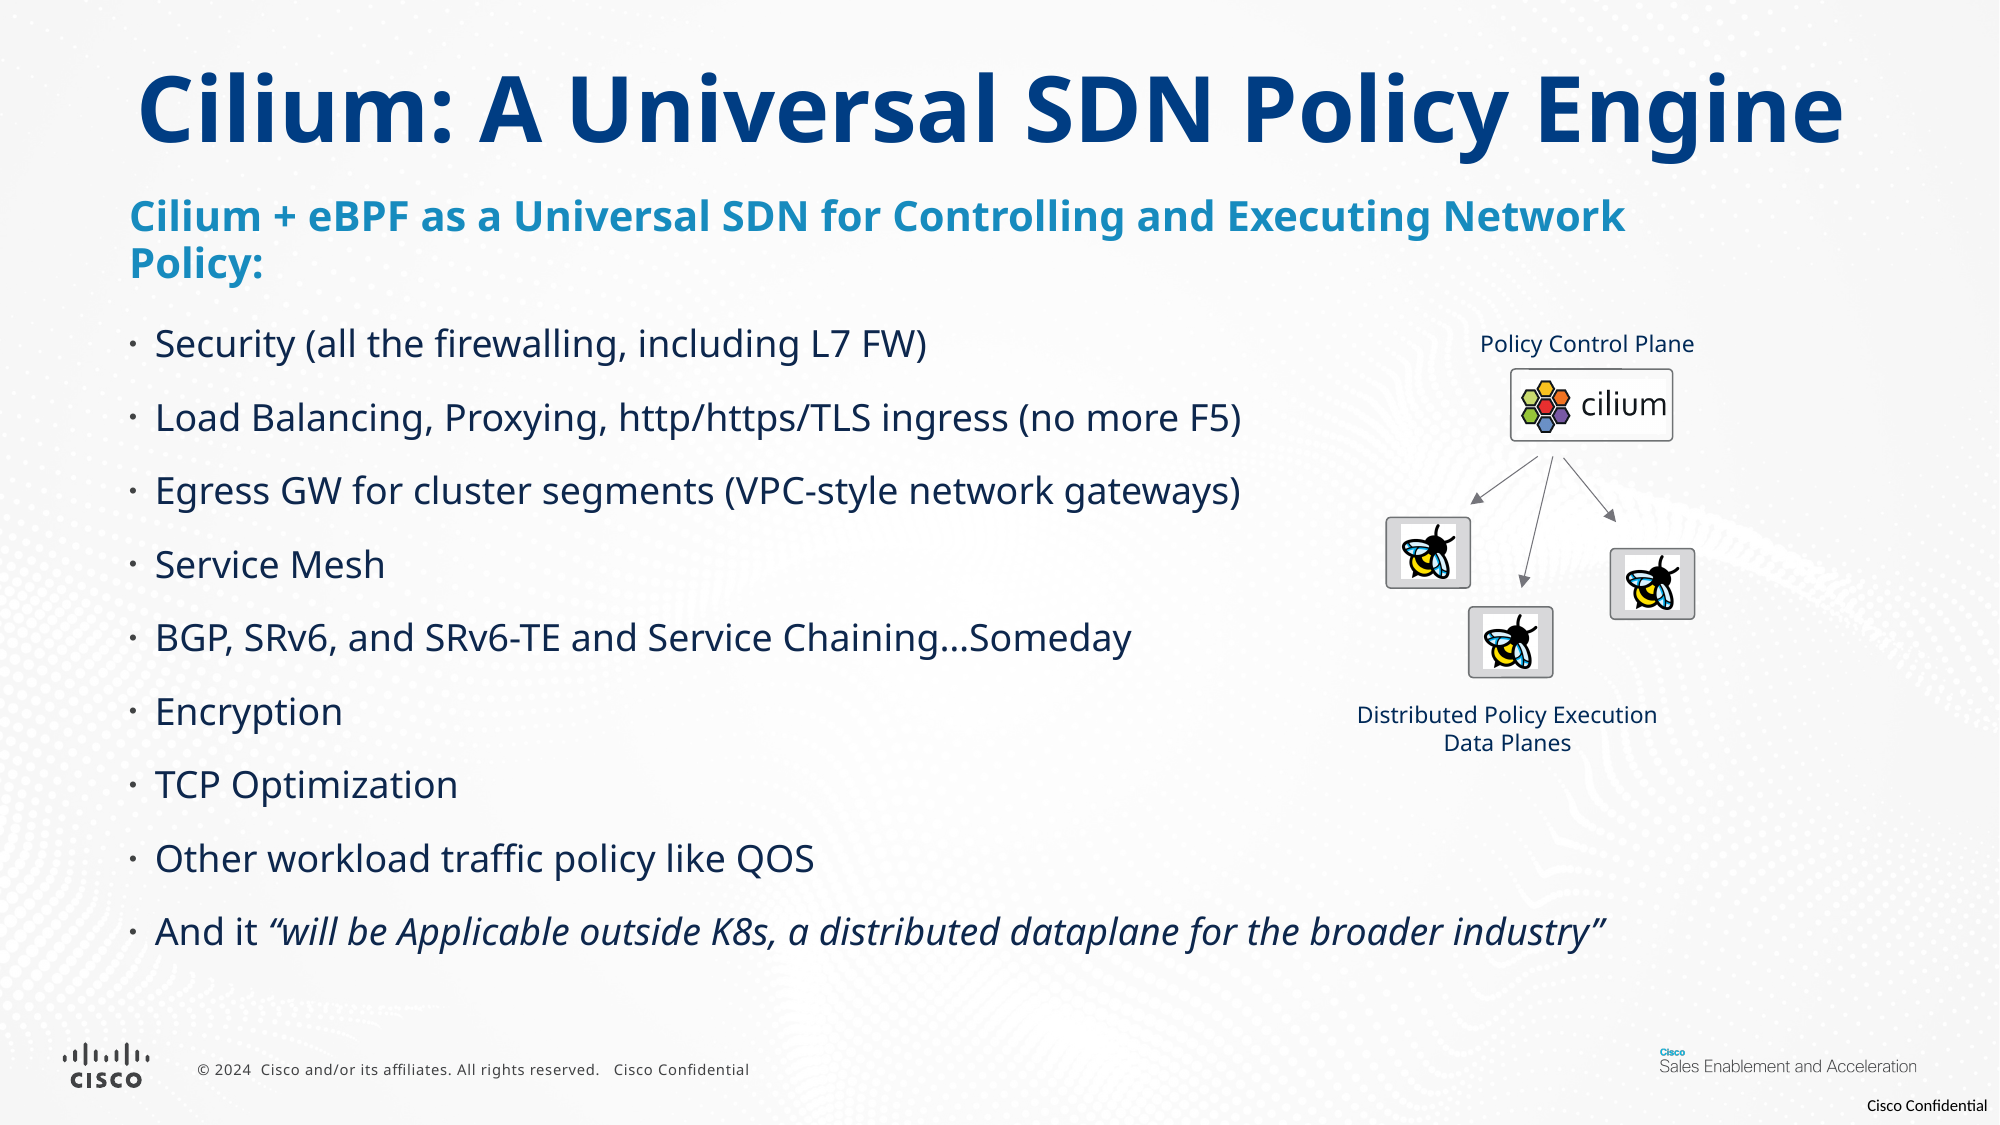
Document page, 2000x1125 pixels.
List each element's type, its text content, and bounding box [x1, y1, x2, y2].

text_box [1508, 366, 1675, 444]
text_box [1466, 604, 1556, 680]
picture [1625, 555, 1680, 611]
text_box [1608, 546, 1697, 622]
title Cilium: A Universal SDN Policy Engine [116, 55, 1871, 176]
text_box Policy Control Plane [1462, 322, 1713, 365]
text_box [1563, 457, 1617, 523]
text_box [1521, 456, 1554, 589]
list Cilium + eBPF as a Universal SDN for Controlling and Executing Network Policy: Security (all the firewalling, including L7 FW) Load Balancing, Proxying, http/https/TLS ingress (no more F5) Egress GW for cluster segments (VPC-style network gateways) Service Mesh BGP, SRv6, and SRv6-TE and Service Chaining…Someday Encryption TCP Optimization Other workload traffic policy like QOS And it “will be Applicable outside K8s, a distributed dataplane for the broader industry” [116, 185, 1729, 971]
picture [1400, 524, 1456, 579]
picture [1483, 613, 1539, 669]
text_box Distributed Policy Execution Data Planes [1341, 693, 1675, 764]
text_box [1470, 456, 1519, 505]
picture [1521, 379, 1666, 434]
picture [1648, 1038, 1928, 1086]
